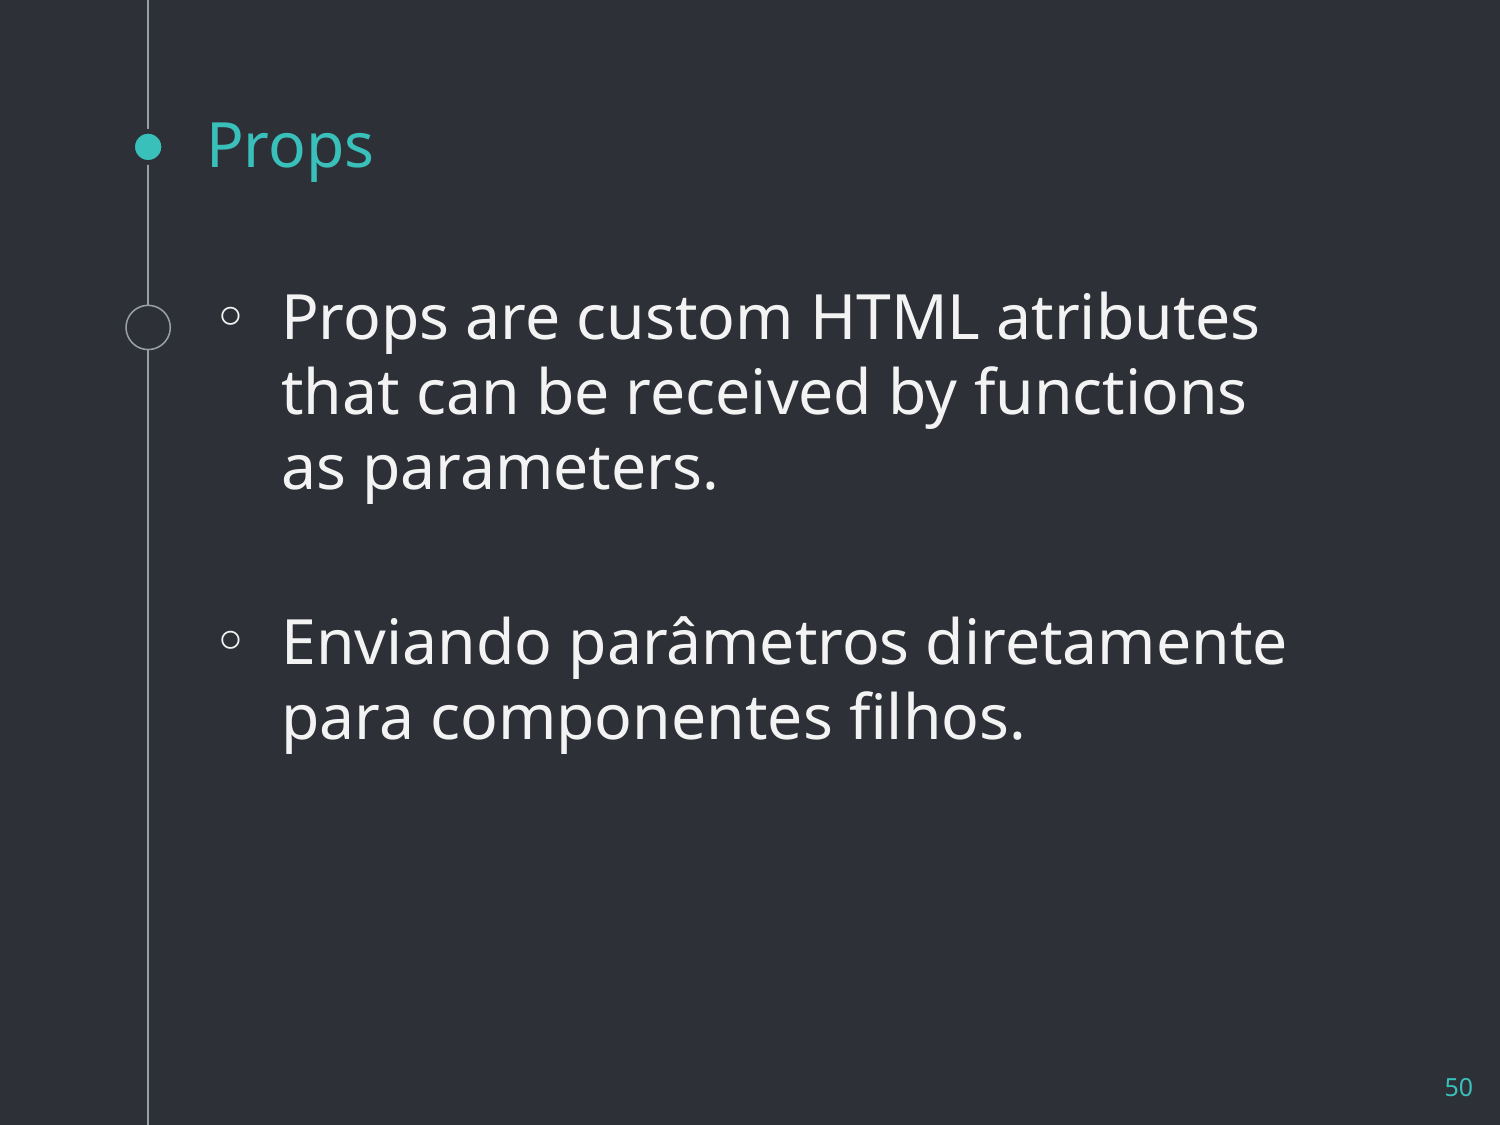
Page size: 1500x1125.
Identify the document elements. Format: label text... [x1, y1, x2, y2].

slide_number 50 [1398, 1056, 1489, 1125]
list Props are custom HTML atributes that can be received by functions as parameters. Enviando parâmetros diretamente para componentes filhos. [191, 262, 1317, 1078]
title Props [191, 119, 1317, 196]
